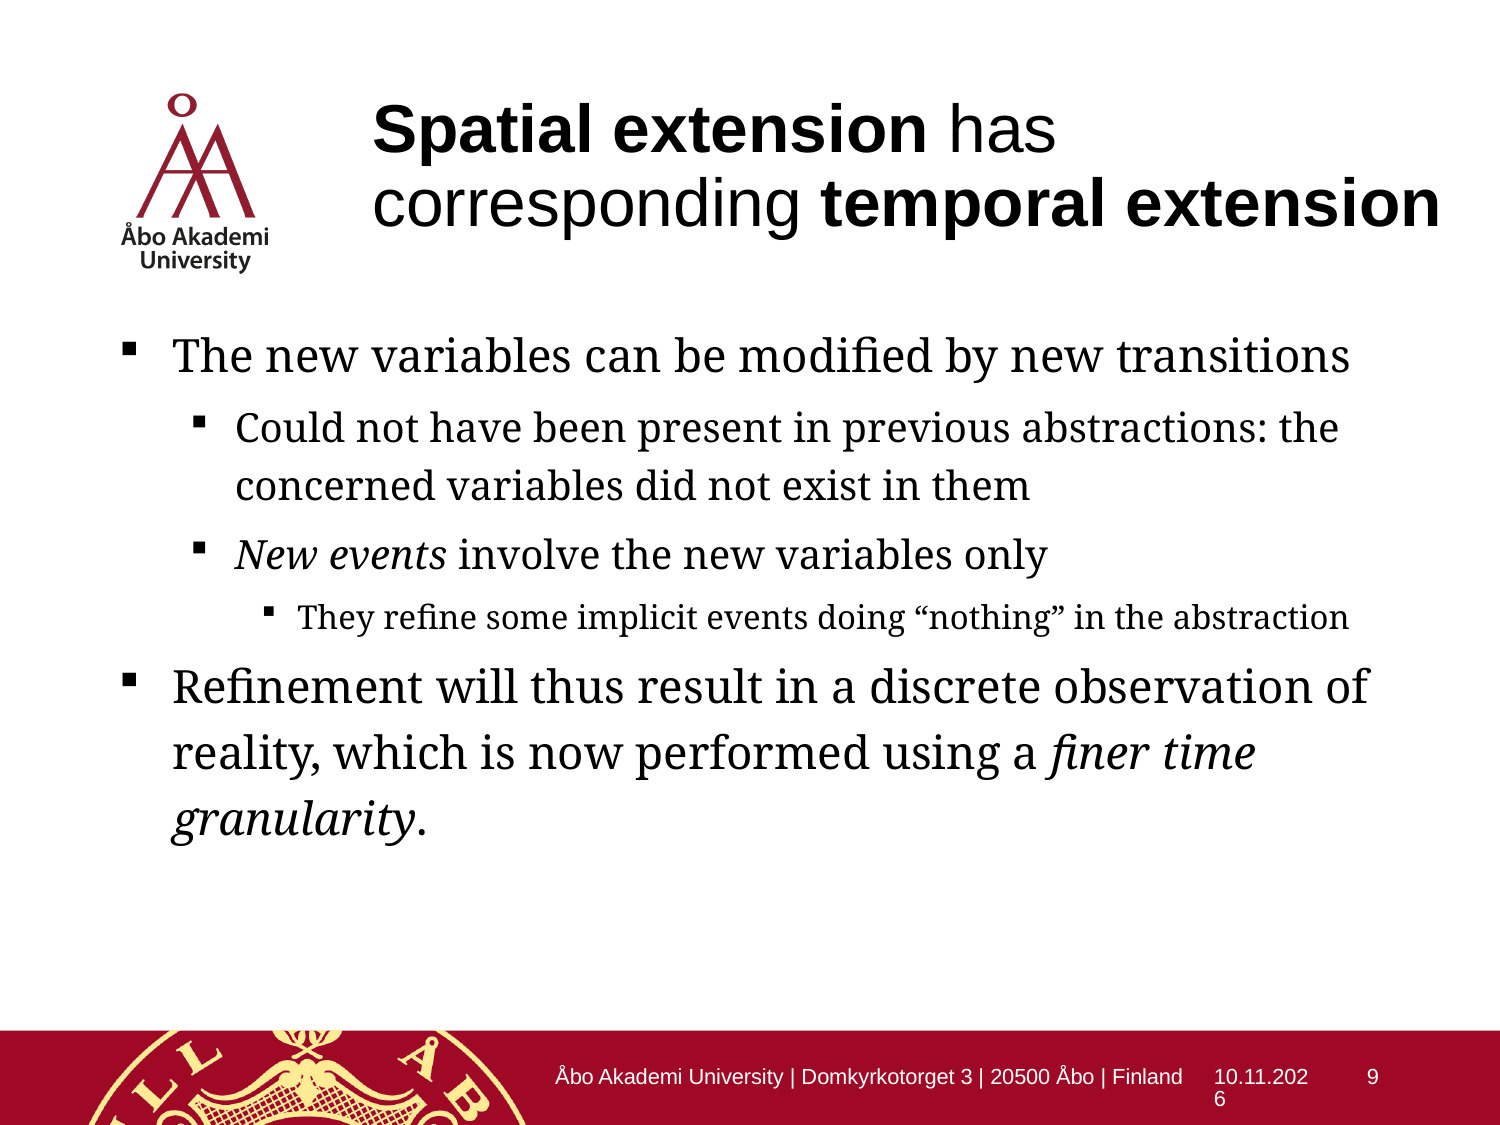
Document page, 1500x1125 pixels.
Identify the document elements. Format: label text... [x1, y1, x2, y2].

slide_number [1199, 1045, 1328, 1106]
footer Åbo Akademi University | Domkyrkotorget 3 | 20500 Åbo | Finland [513, 1045, 1199, 1106]
slide_number 9 [1328, 1045, 1379, 1106]
picture [64, 1030, 550, 1125]
list The new variables can be modified by new transitions Could not have been present in previous abstractions: the concerned variables did not exist in them New events involve the new variables only They refine some implicit events doing “nothing” in the abstraction Refinement will thus result in a discrete observation of reality, which is now performed using a finer time granularity. [118, 315, 1377, 943]
title Spatial extension has corresponding temporal extension [371, 94, 1448, 315]
picture [121, 93, 268, 274]
